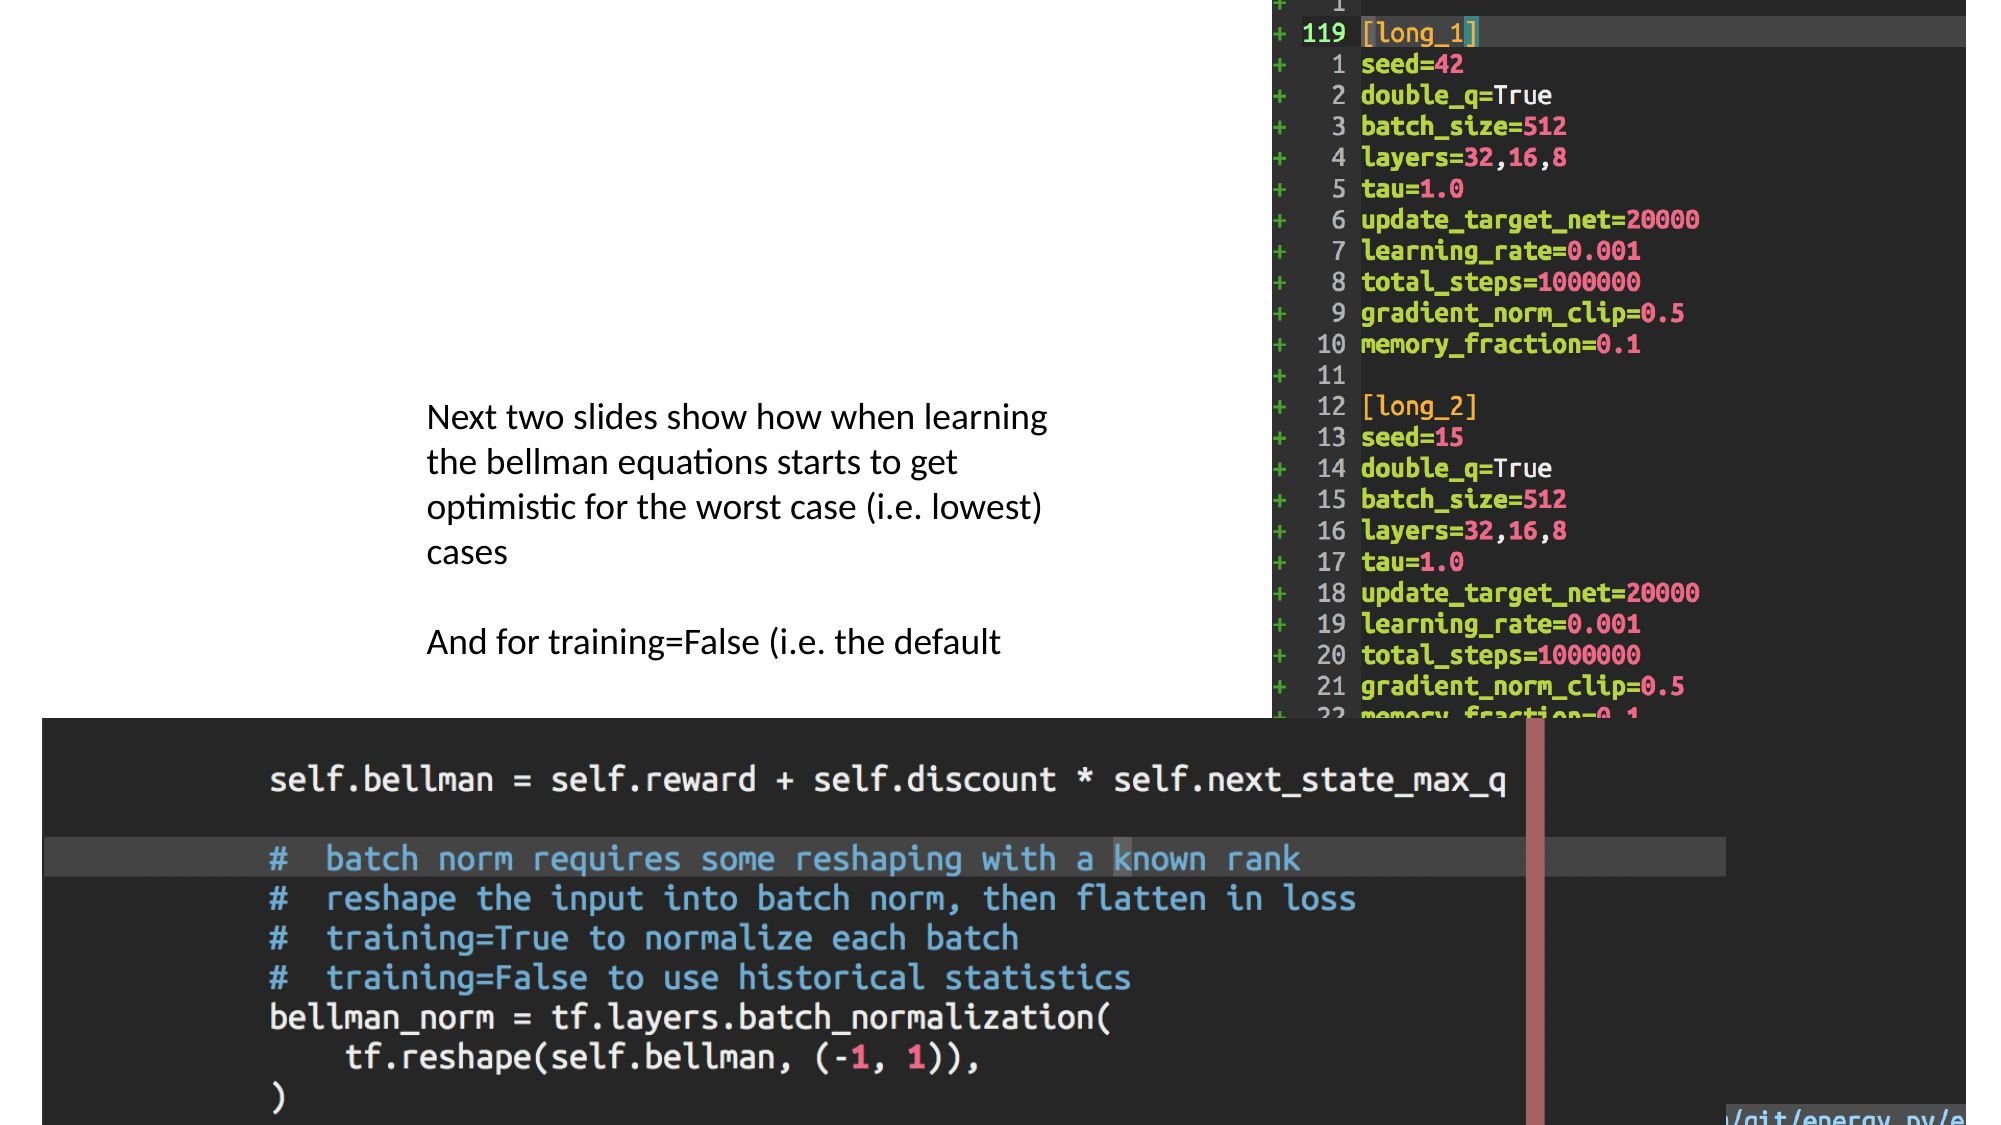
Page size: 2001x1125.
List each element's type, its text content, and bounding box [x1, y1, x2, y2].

picture [42, 0, 1966, 1125]
text_box Next two slides show how when learning the bellman equations starts to get optimistic for the worst case (i.e. lowest) cases And for training=False (i.e. the default [411, 384, 1093, 670]
